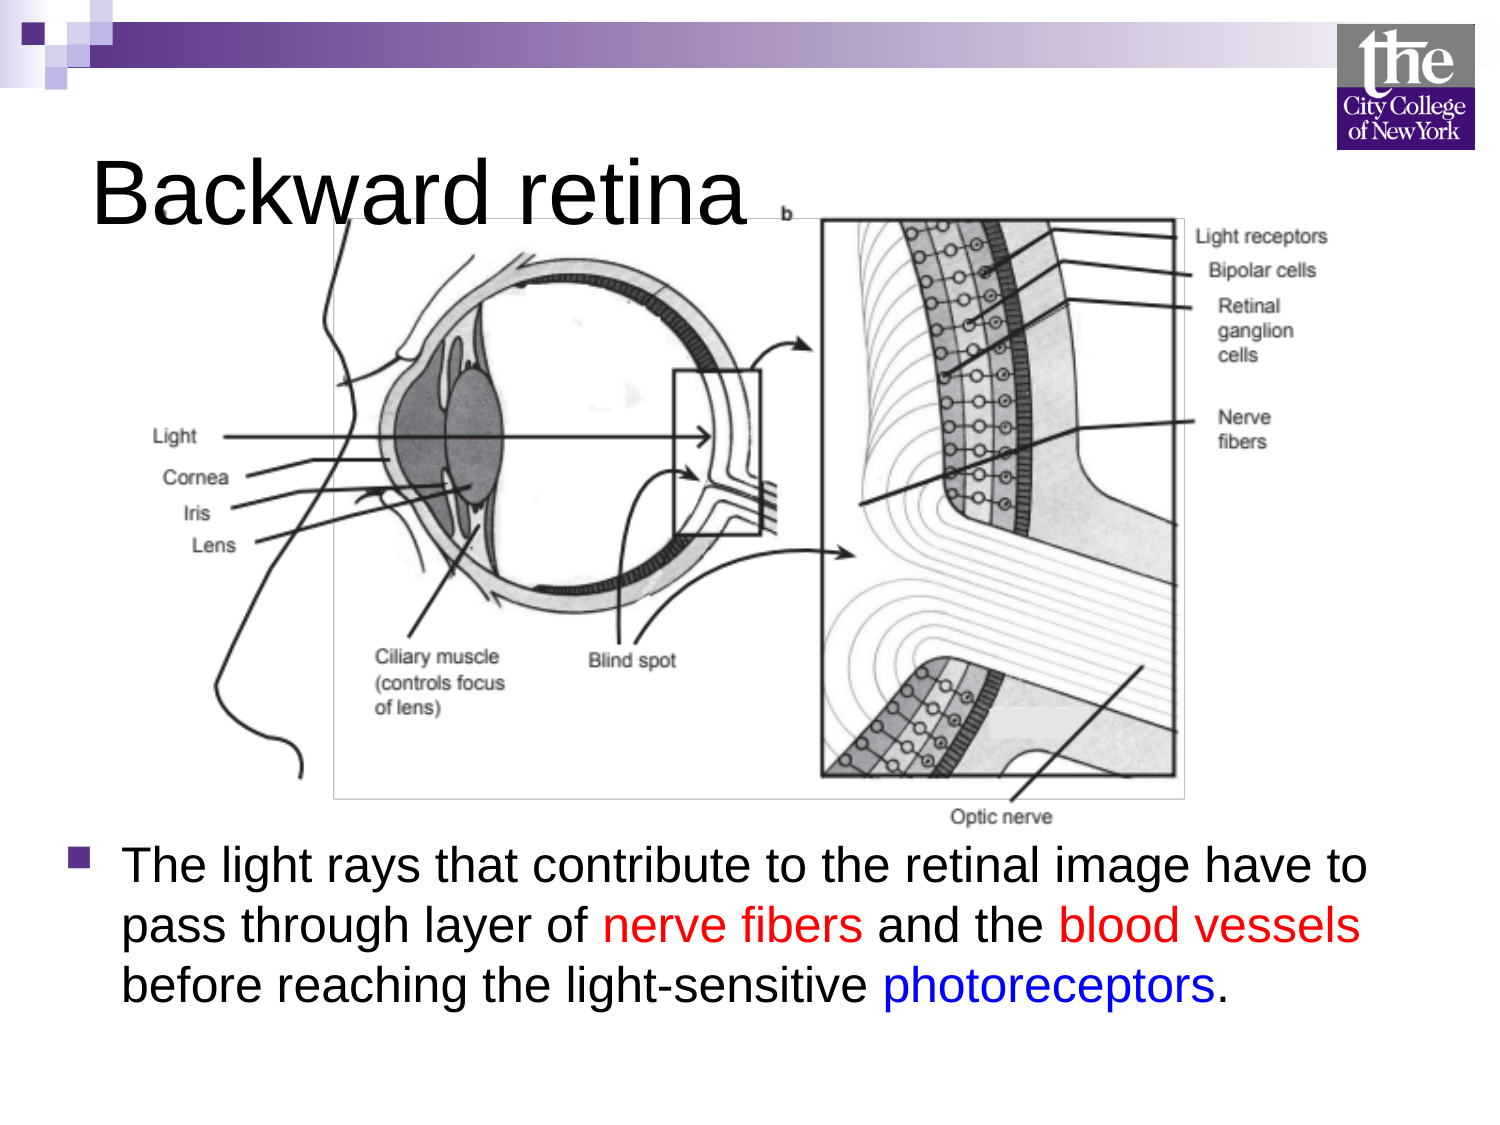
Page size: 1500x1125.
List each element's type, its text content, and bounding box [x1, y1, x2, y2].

title Backward retina [74, 74, 1426, 301]
picture [1337, 24, 1475, 150]
picture [137, 187, 1363, 854]
list The light rays that contribute to the retinal image have to pass through layer of nerve fibers and the blood vessels before reaching the light-sensitive photoreceptors. [49, 824, 1401, 1101]
